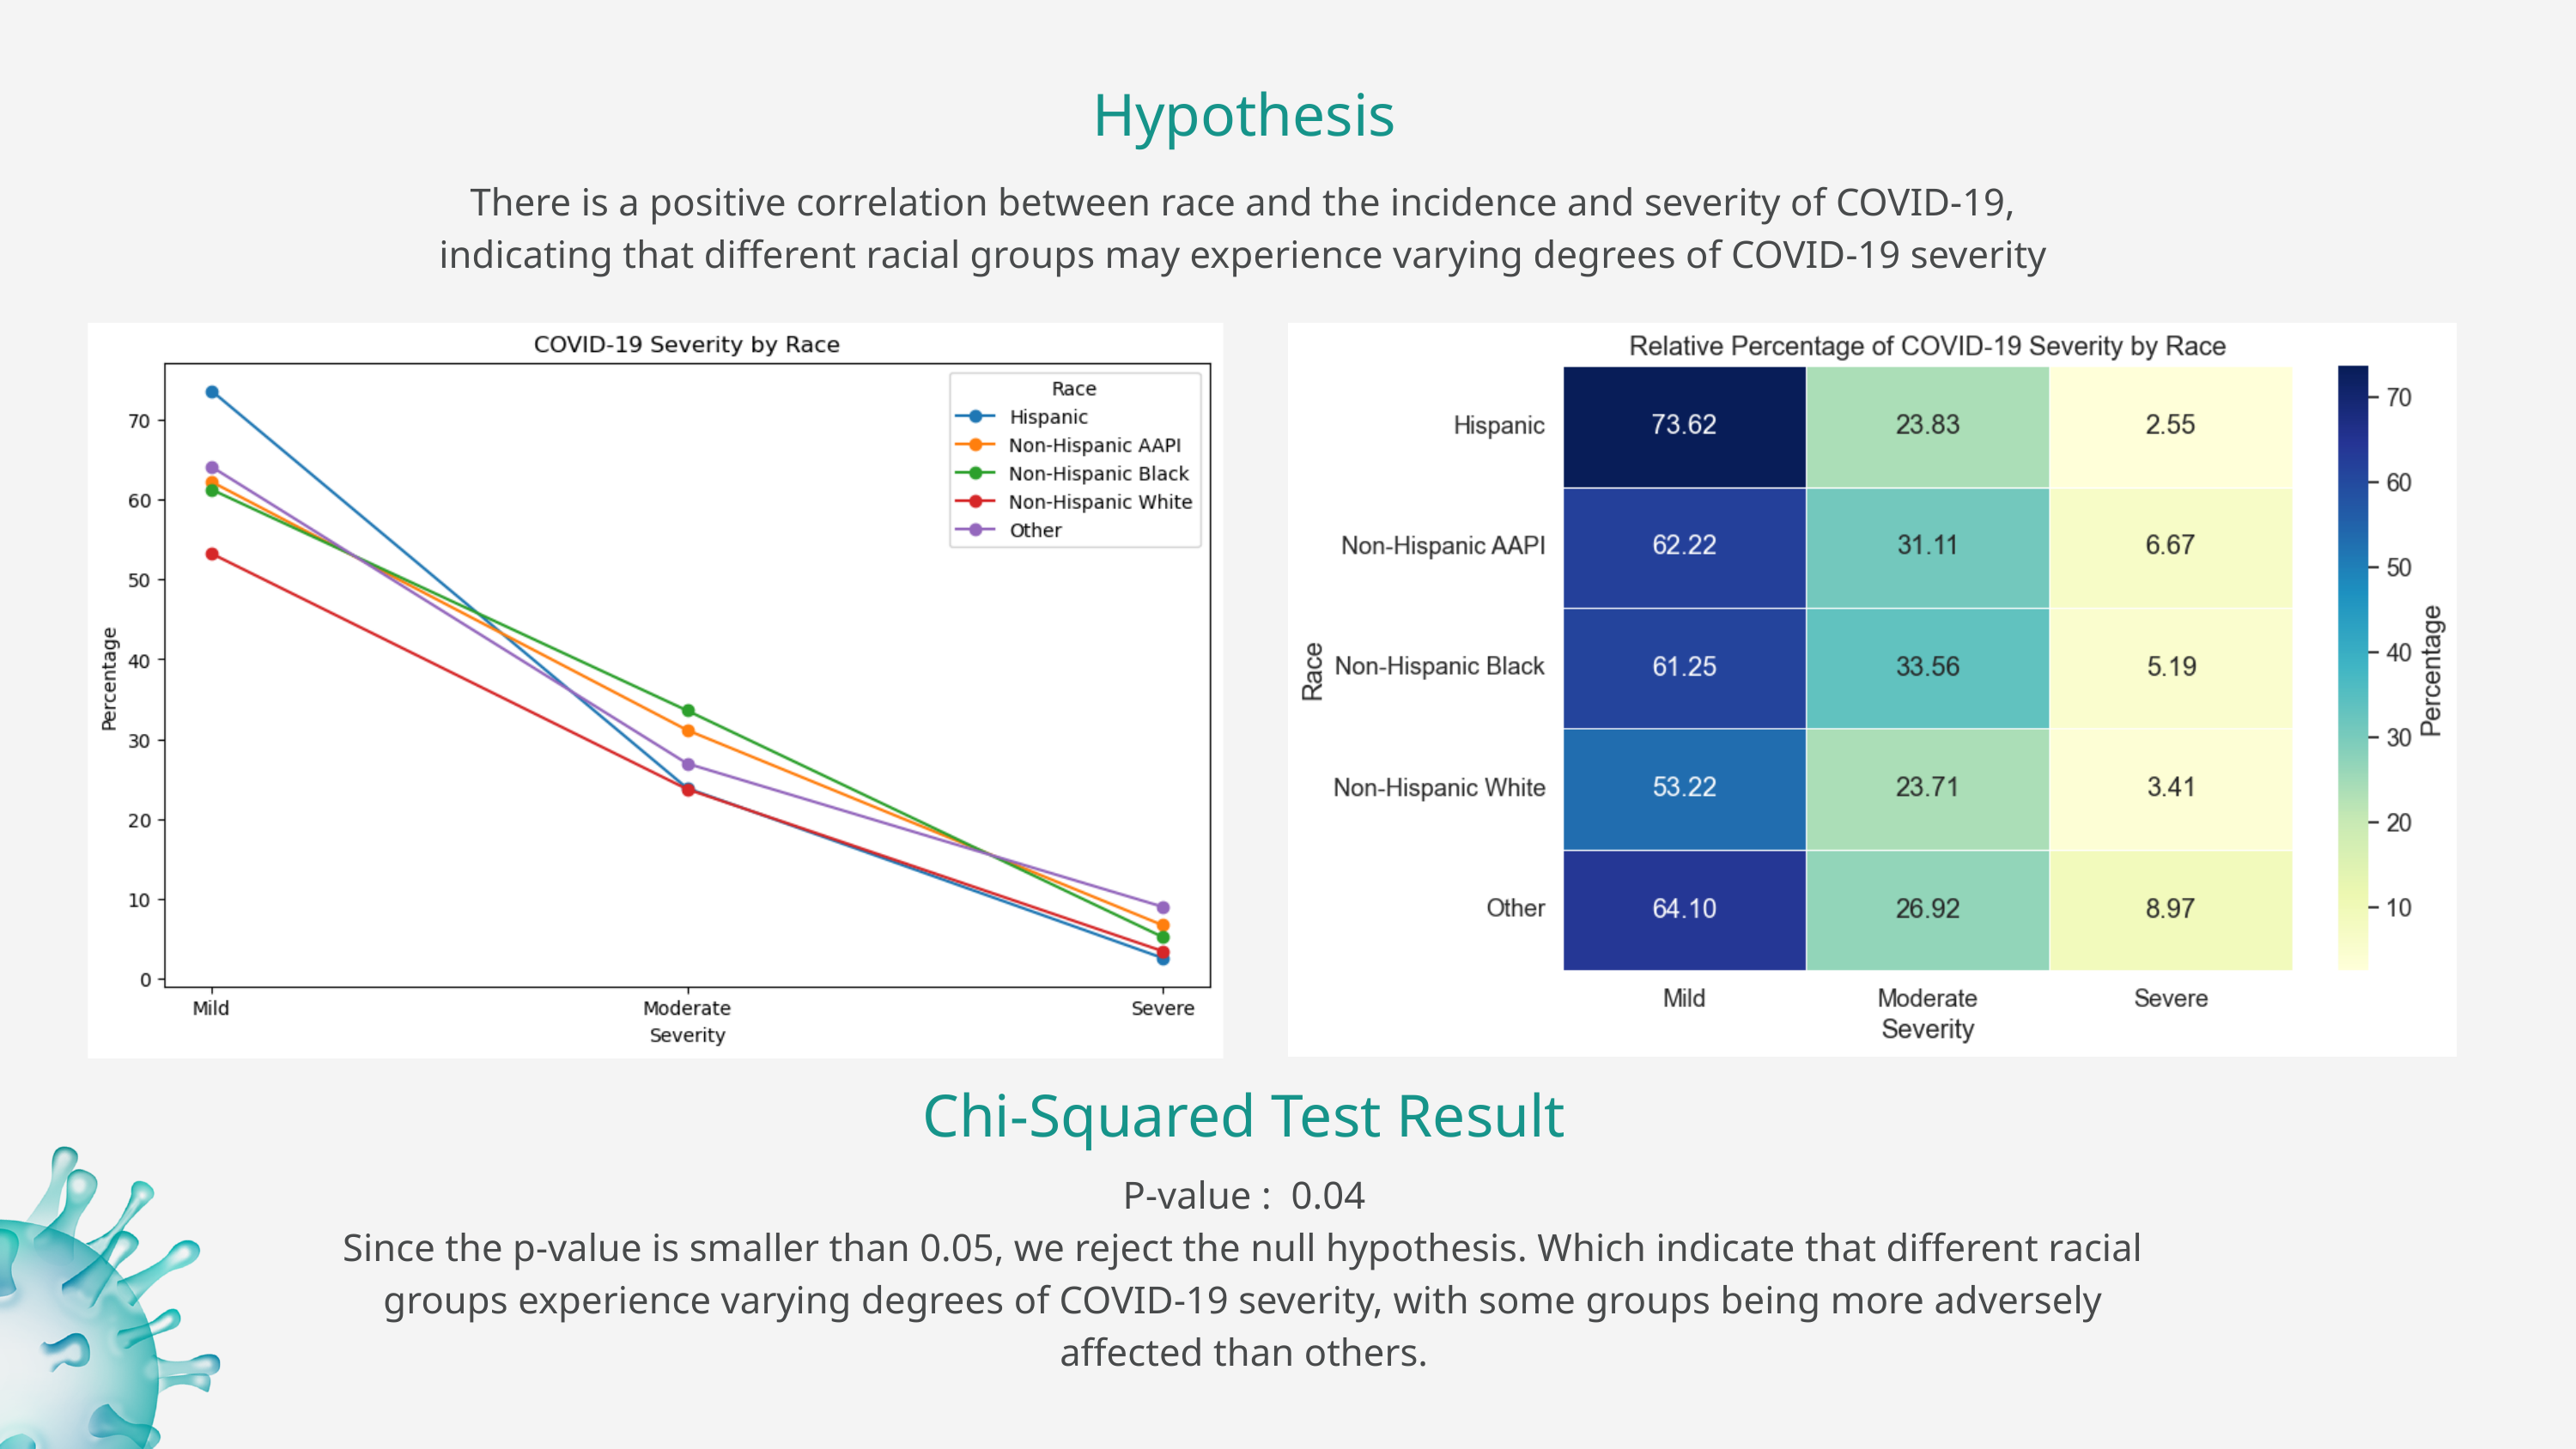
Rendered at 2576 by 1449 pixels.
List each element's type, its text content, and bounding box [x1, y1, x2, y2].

text_box Chi-Squared Test Result [683, 1067, 1806, 1149]
text_box Hypothesis [1083, 66, 1406, 149]
text_box There is a positive correlation between race and the incidence and severity of COVID-19, indicating that different racial groups may experience varying degrees of COVID-19 severity [399, 170, 2090, 276]
text_box P-value : 0.04 Since the p-value is smaller than 0.05, we reject the null hypothesis. Which indicate that different racial groups experience varying degrees of COVID-19 severity, with some groups being more adversely affected than others. [307, 1164, 2181, 1374]
text_box [1287, 323, 2458, 1057]
text_box [0, 1145, 221, 1449]
text_box [88, 323, 1224, 1058]
